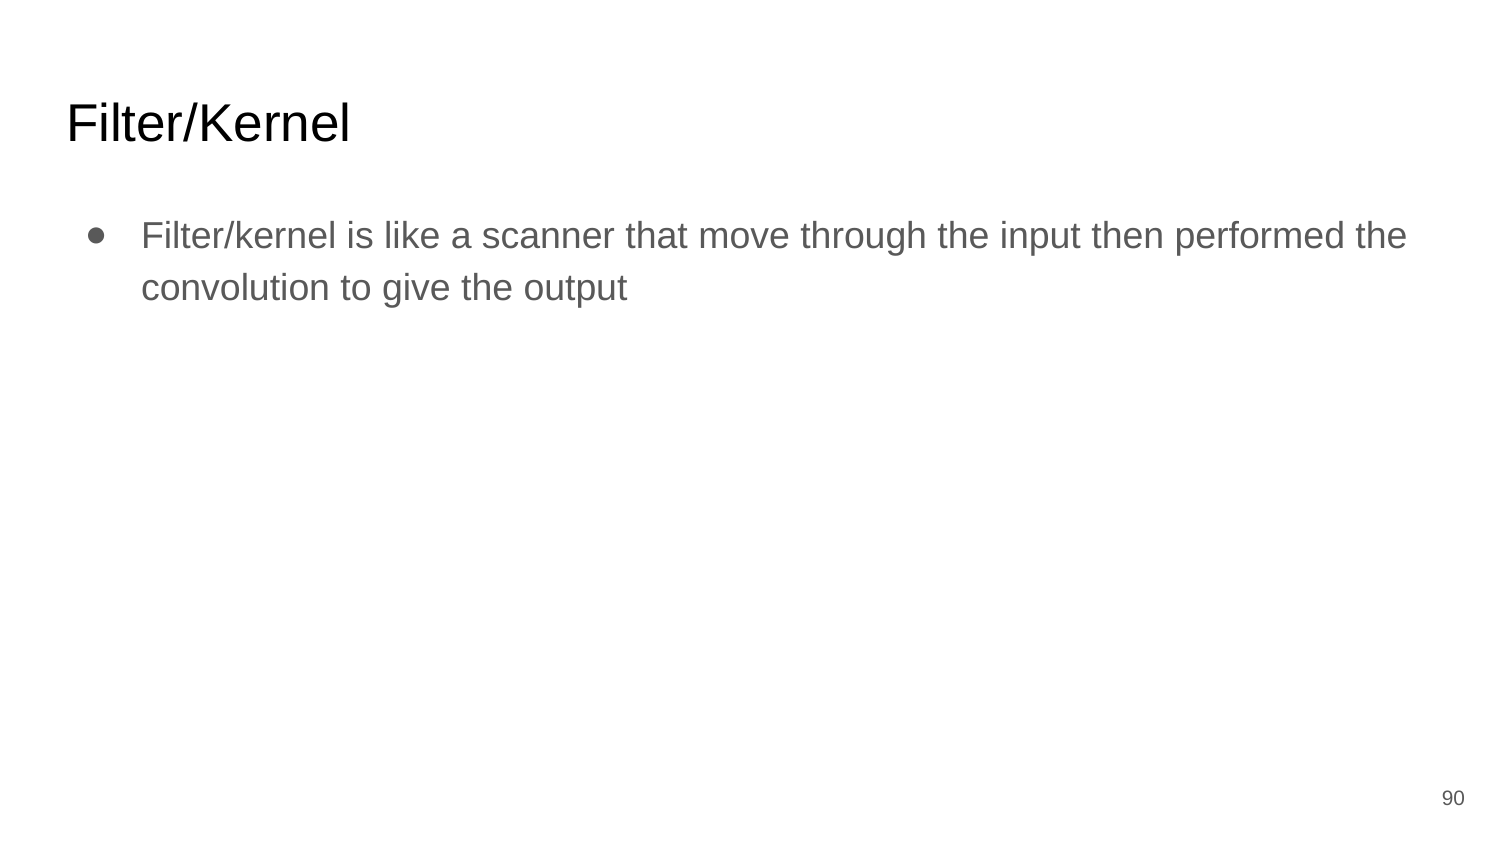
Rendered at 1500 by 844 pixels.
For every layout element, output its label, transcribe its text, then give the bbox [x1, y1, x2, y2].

list Filter/kernel is like a scanner that move through the input then performed the convolution to give the output [51, 189, 1449, 750]
title Filter/Kernel [51, 72, 1449, 167]
slide_number ‹#› [1389, 764, 1480, 830]
